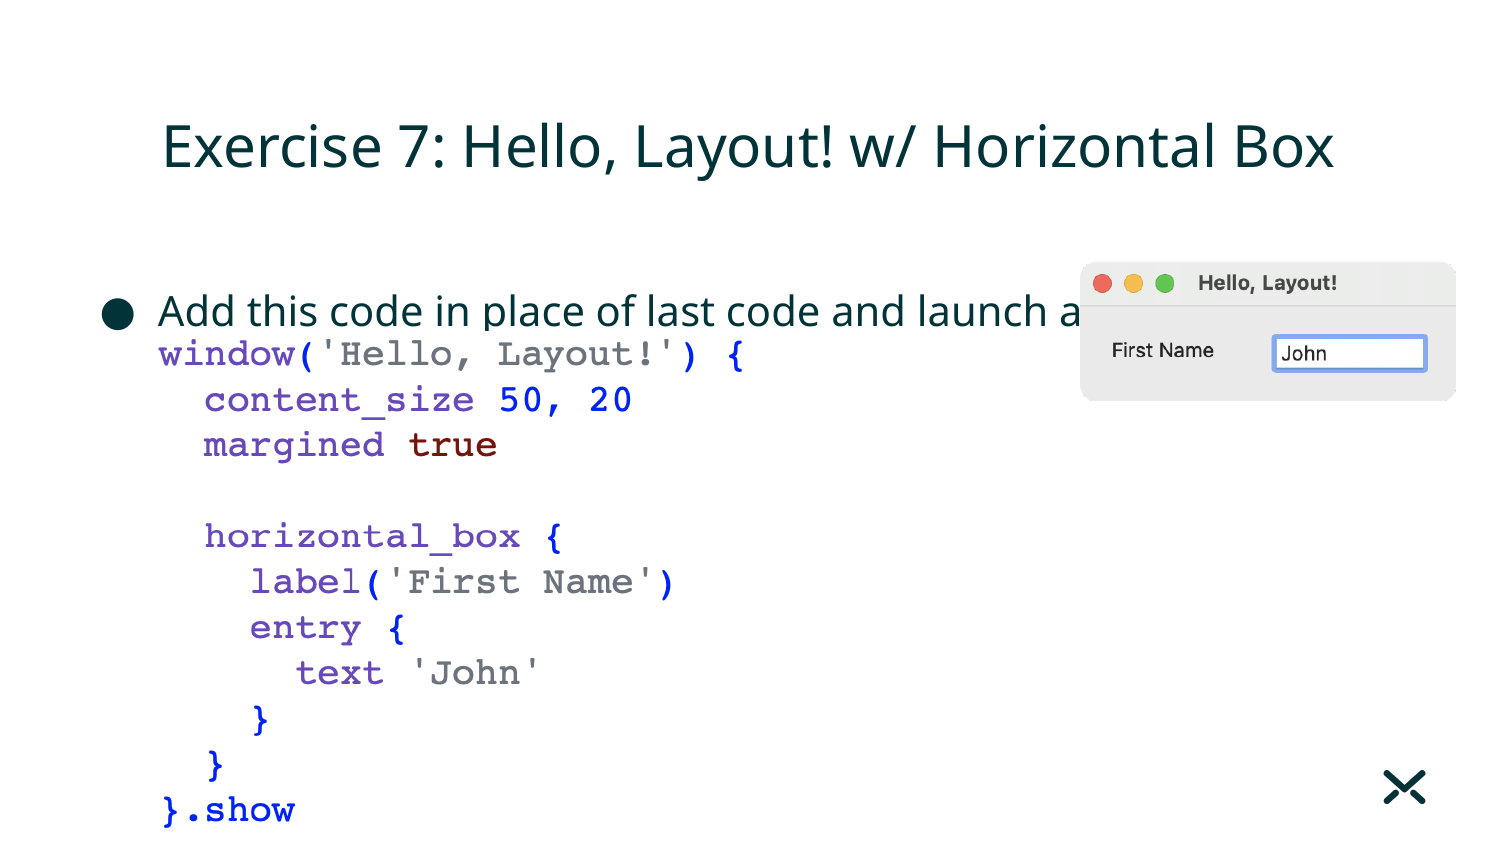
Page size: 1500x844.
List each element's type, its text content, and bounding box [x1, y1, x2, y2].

title Exercise 7: Hello, Layout! w/ Horizontal Box [66, 94, 1431, 199]
picture [152, 331, 751, 835]
picture [1080, 261, 1456, 402]
list Add this code in place of last code and launch app: [67, 261, 1433, 755]
picture [1353, 736, 1456, 838]
